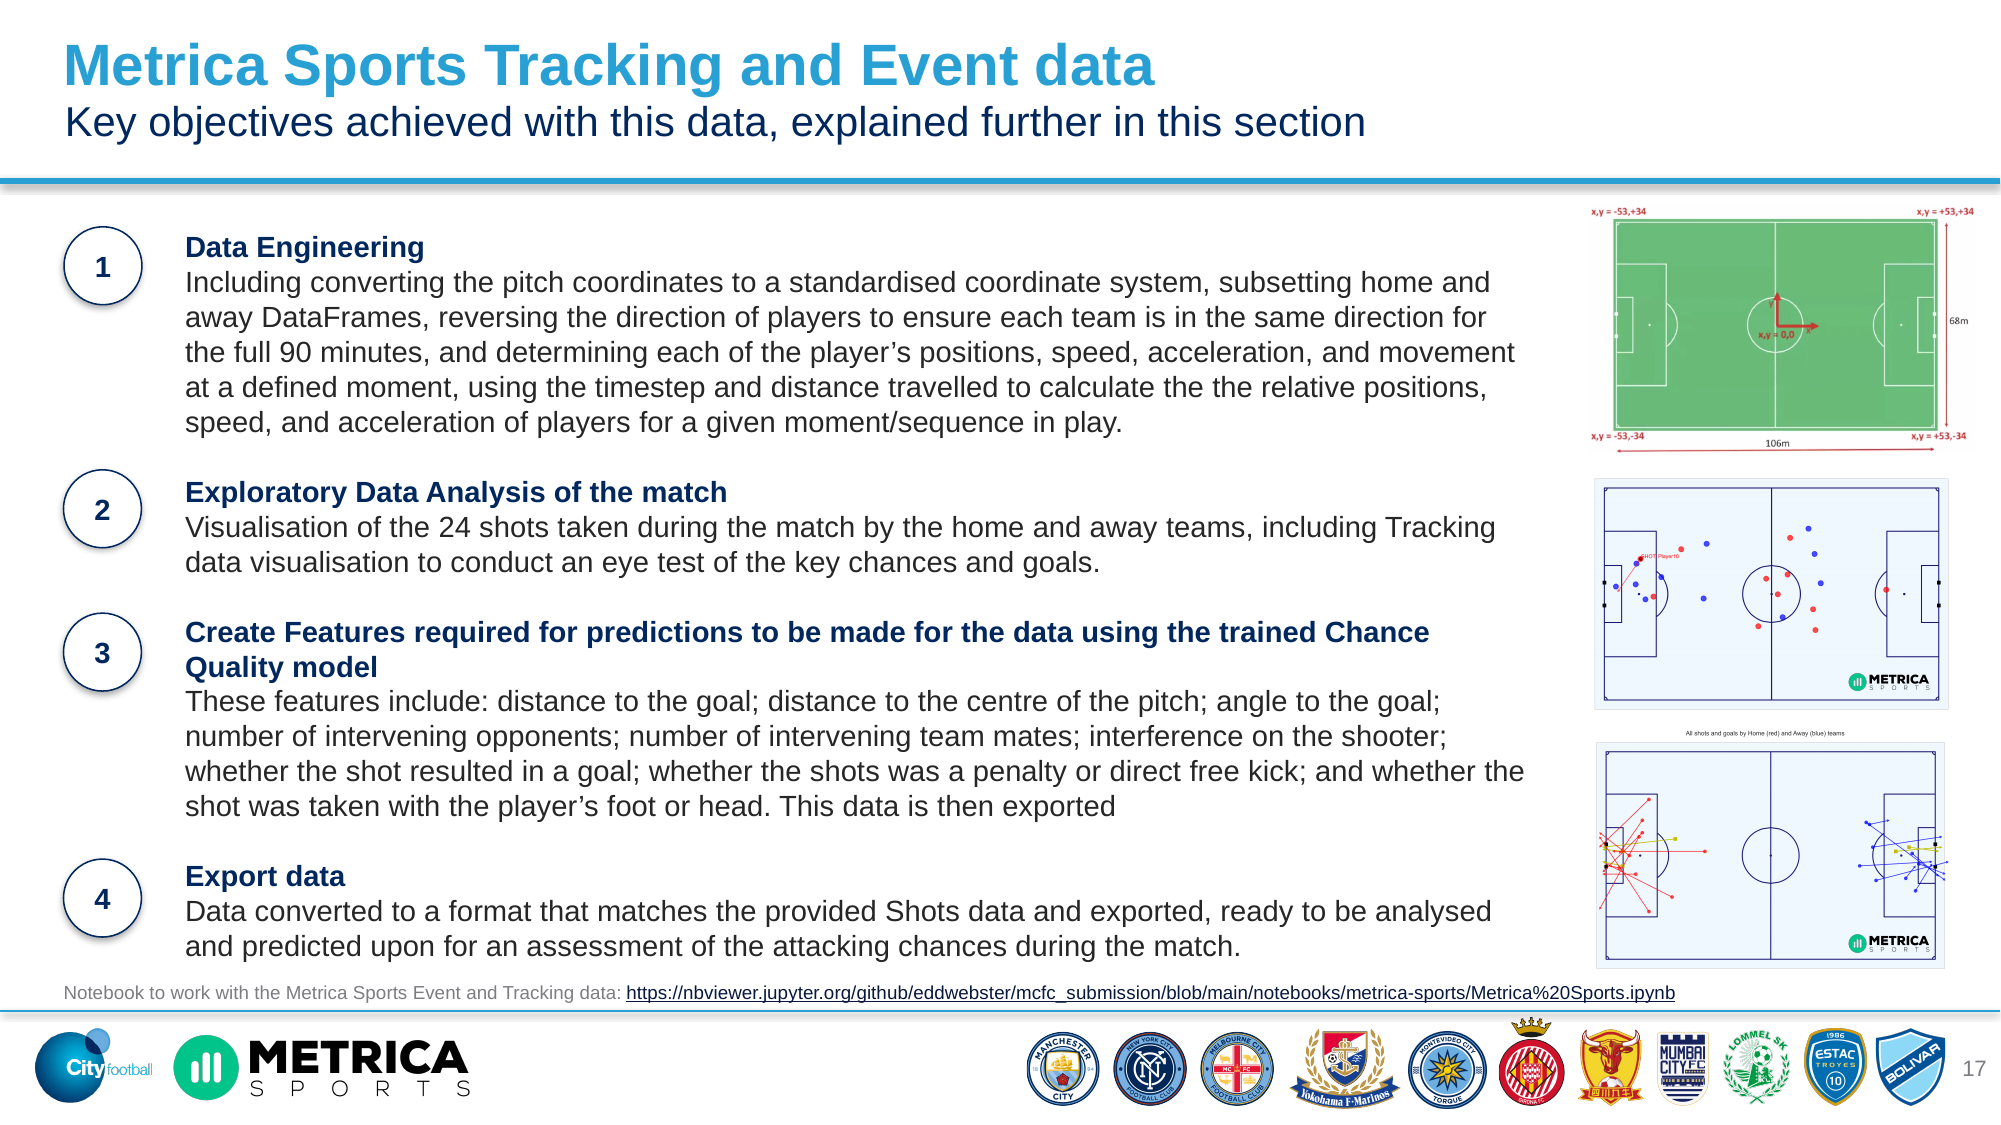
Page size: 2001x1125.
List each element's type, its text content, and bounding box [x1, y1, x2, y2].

picture [160, 1027, 483, 1108]
list Data Engineering Including converting the pitch coordinates to a standardised coordinate system, subsetting home and away DataFrames, reversing the direction of players to ensure each team is in the same direction for the full 90 minutes, and determining each of the player’s positions, speed, acceleration, and movement at a defined moment, using the timestep and distance travelled to calculate the the relative positions, speed, and acceleration of players for a given moment/sequence in play. Exploratory Data Analysis of the match Visualisation of the 24 shots taken during the match by the home and away teams, including Tracking data visualisation to conduct an eye test of the key chances and goals. Create Features required for predictions to be made for the data using the trained Chance Quality model These features include: distance to the goal; distance to the centre of the pitch; angle to the goal; number of intervening opponents; number of intervening team mates; interference on the shooter; whether the shot resulted in a goal; whether the shots was a penalty or direct free kick; and whether the shot was taken with the player’s foot or head. This data is then exported Export data Data converted to a format that matches the provided Shots data and exported, ready to be analysed and predicted upon for an assessment of the attacking chances during the match. [184, 228, 1534, 971]
picture [35, 1028, 152, 1103]
picture [1718, 1028, 1795, 1106]
text_box 4 [62, 858, 143, 938]
picture [1498, 1017, 1709, 1106]
text_box 2 [62, 469, 143, 549]
text_box [264, 269, 1937, 925]
list Key objectives achieved with this data, explained further in this section [64, 94, 1712, 139]
picture [1804, 1028, 1867, 1106]
picture [1588, 205, 1975, 454]
picture [1026, 1017, 1487, 1109]
text_box 3 [62, 612, 143, 692]
list Metrica Sports Tracking and Event data [63, 26, 1710, 105]
text_box 1 [63, 226, 143, 306]
picture [1593, 726, 1953, 973]
picture [1875, 1028, 1946, 1106]
picture [1591, 475, 1953, 713]
slide_number 17 [1936, 1044, 1987, 1091]
list Notebook to work with the Metrica Sports Event and Tracking data: https://nbviewer.jupyter.org/github/eddwebster/mcfc_submission/blob/main/notebooks/metrica-sports/Metrica%20Sports.ipynb [63, 971, 1937, 1004]
